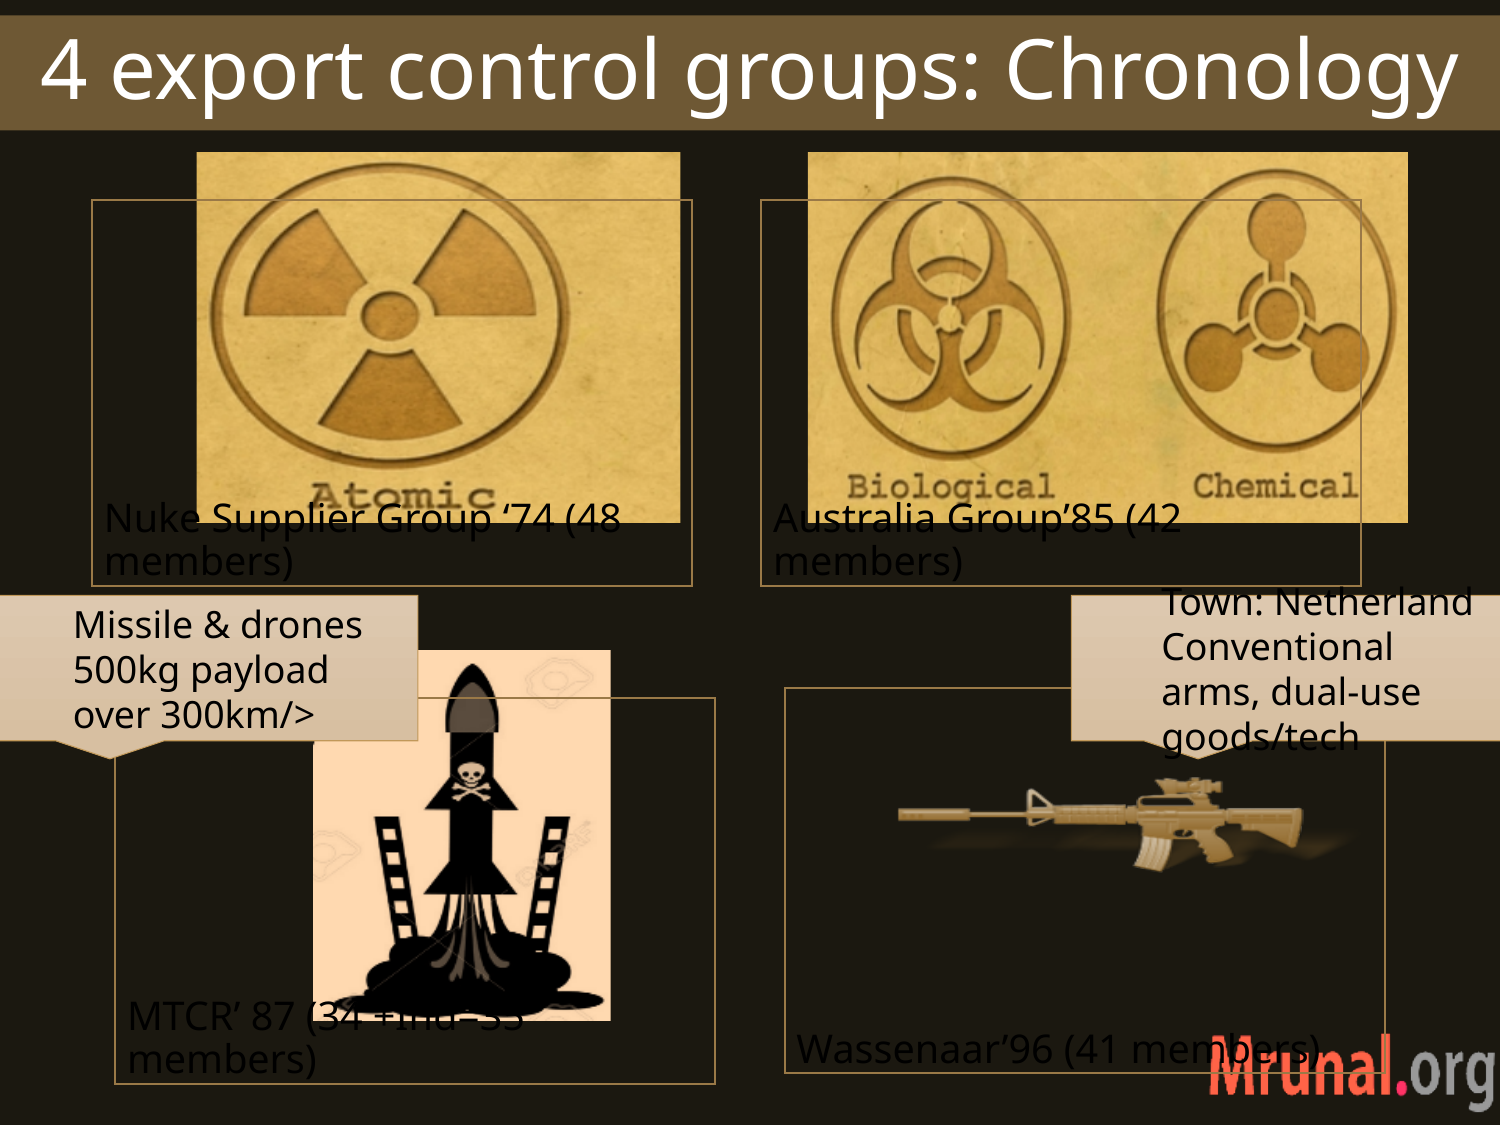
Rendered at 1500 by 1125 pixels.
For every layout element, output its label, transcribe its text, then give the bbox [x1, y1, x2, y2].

title 4 export control groups: Chronology [0, 12, 1500, 134]
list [0, 149, 1500, 1087]
picture [1206, 1087, 1497, 1119]
